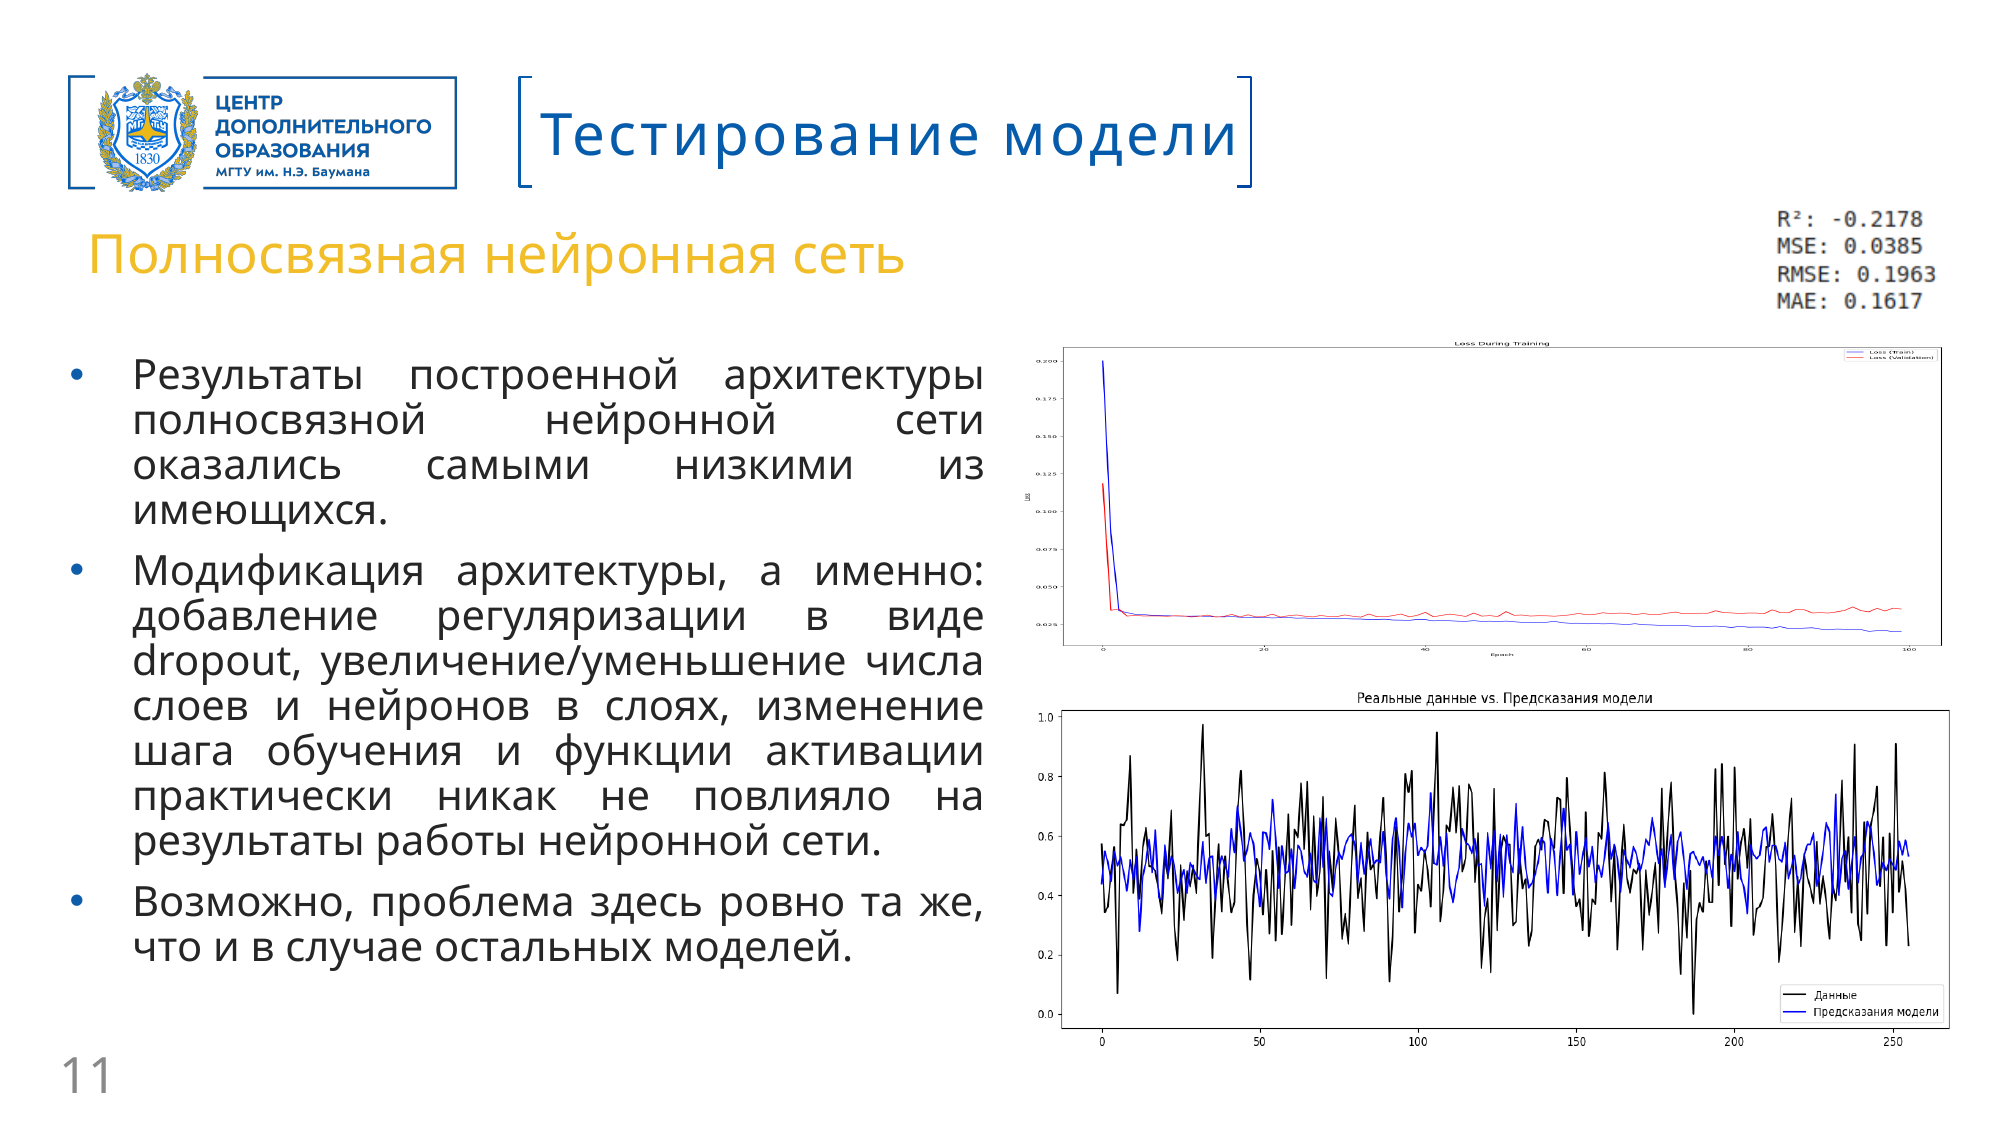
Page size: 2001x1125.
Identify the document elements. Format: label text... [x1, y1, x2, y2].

picture [1768, 205, 1946, 321]
slide_number 11 [44, 1055, 139, 1101]
picture [1018, 339, 1946, 660]
picture [1029, 683, 1956, 1056]
list Результаты построенной архитектуры полносвязной нейронной сети оказались самыми низкими из имеющихся. Модификация архитектуры, а именно: добавление регуляризации в виде dropout, увеличение/уменьшение числа слоев и нейронов в слоях, изменение шага обучения и функции активации практически никак не повлияло на результаты работы нейронной сети. Возможно, проблема здесь ровно та же, что и в случае остальных моделей. [42, 280, 1000, 977]
picture [68, 73, 457, 192]
list Полносвязная нейронная сеть [34, 218, 955, 318]
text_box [519, 76, 1260, 187]
